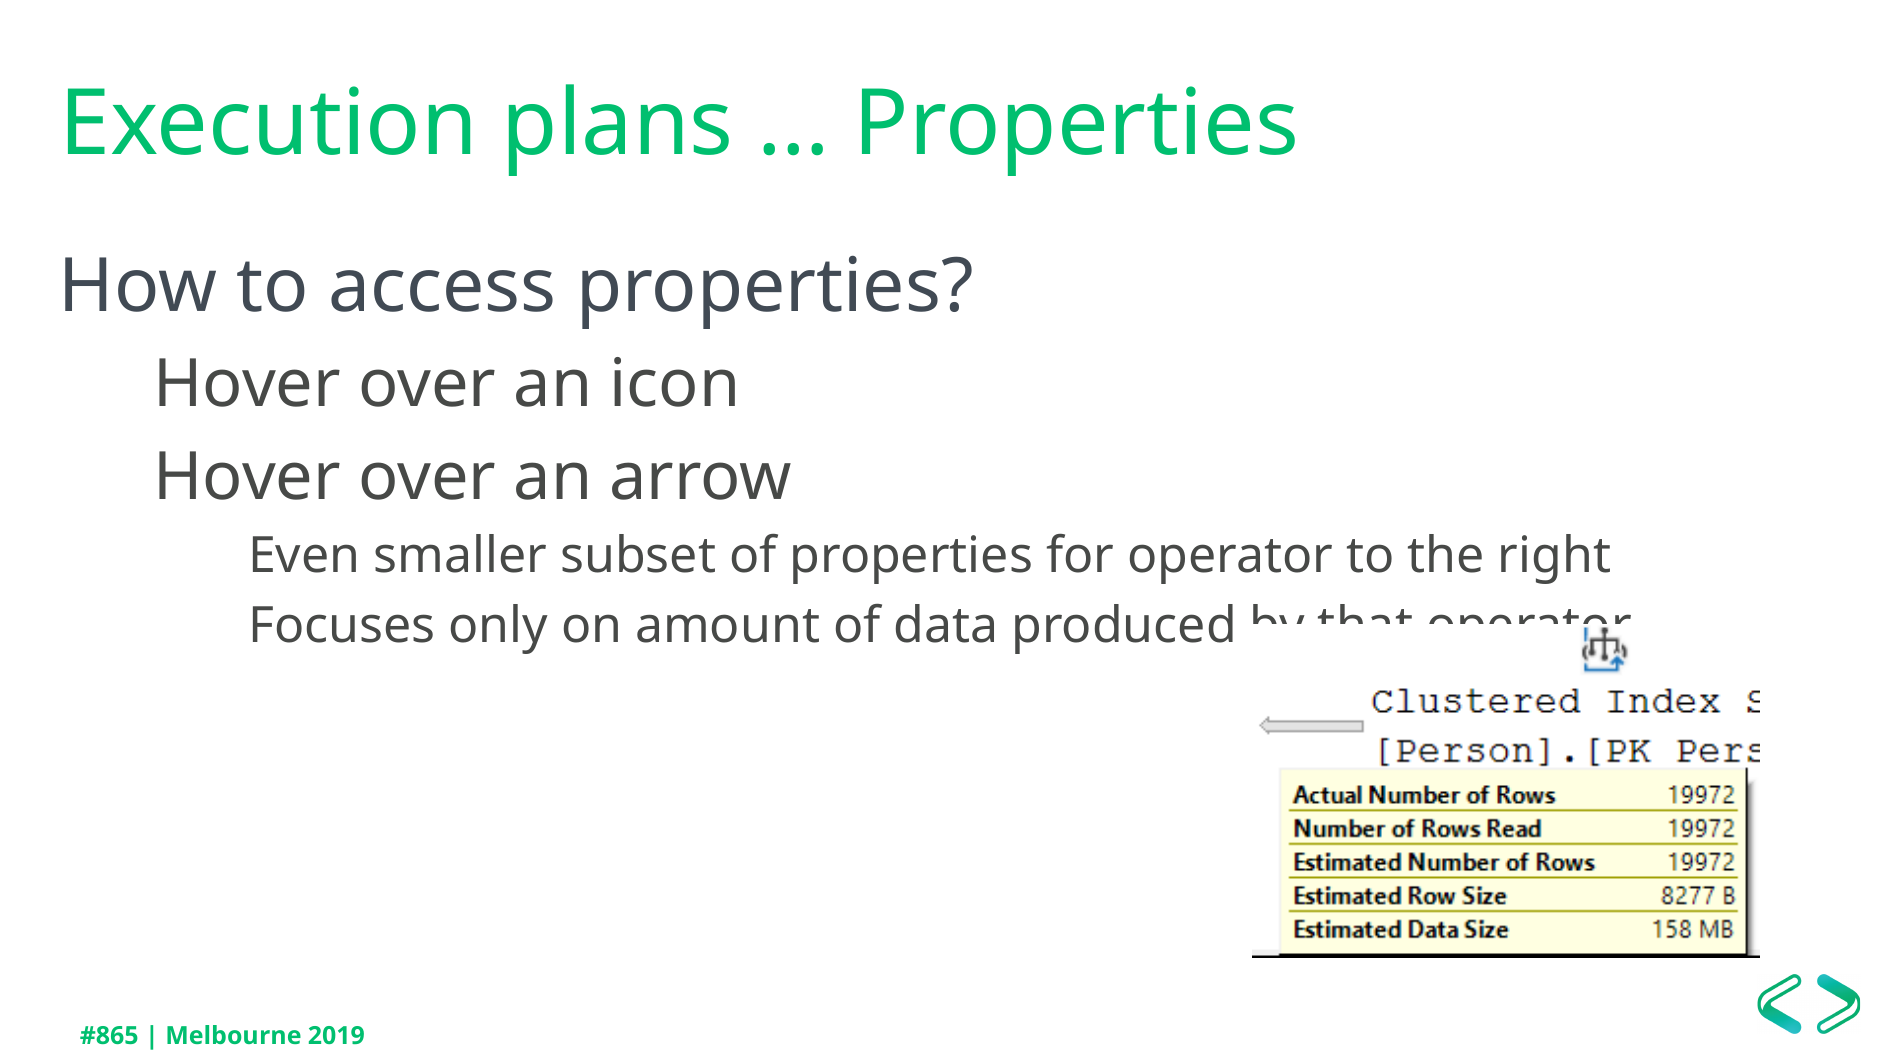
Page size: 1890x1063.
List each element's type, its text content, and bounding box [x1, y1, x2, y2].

list How to access properties? Hover over an icon Hover over an arrow Even smaller subset of properties for operator to the right Focuses only on amount of data produced by that operator [59, 236, 1831, 1004]
picture [1251, 624, 1761, 958]
title Execution plans … Properties [59, 59, 1831, 178]
